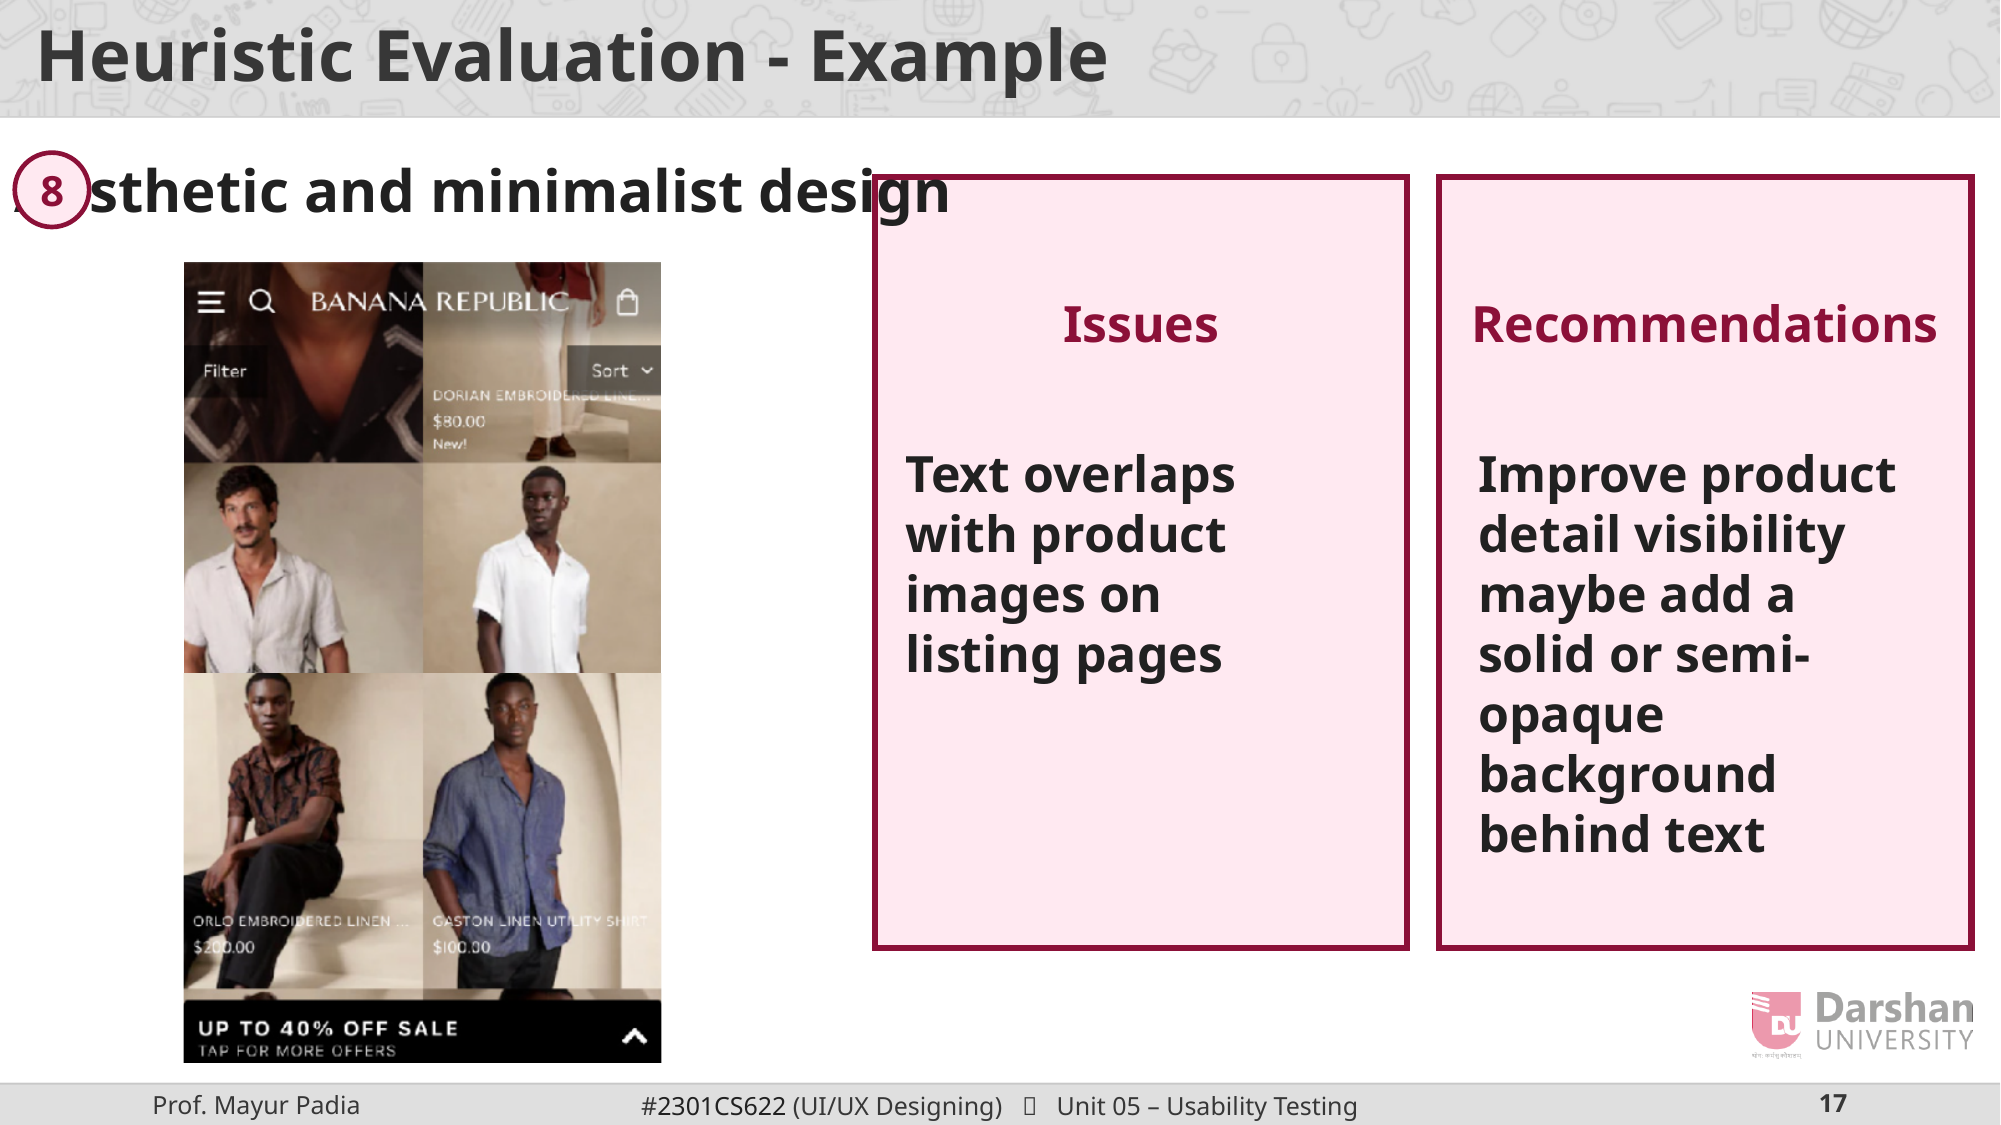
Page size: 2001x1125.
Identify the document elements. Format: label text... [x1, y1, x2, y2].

text_box 8 [13, 151, 91, 229]
text_box Aesthetic and minimalist design [0, 146, 967, 232]
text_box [183, 262, 662, 1063]
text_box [1439, 177, 1972, 948]
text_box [874, 177, 1408, 948]
title Heuristic Evaluation - Example [0, 0, 2000, 117]
